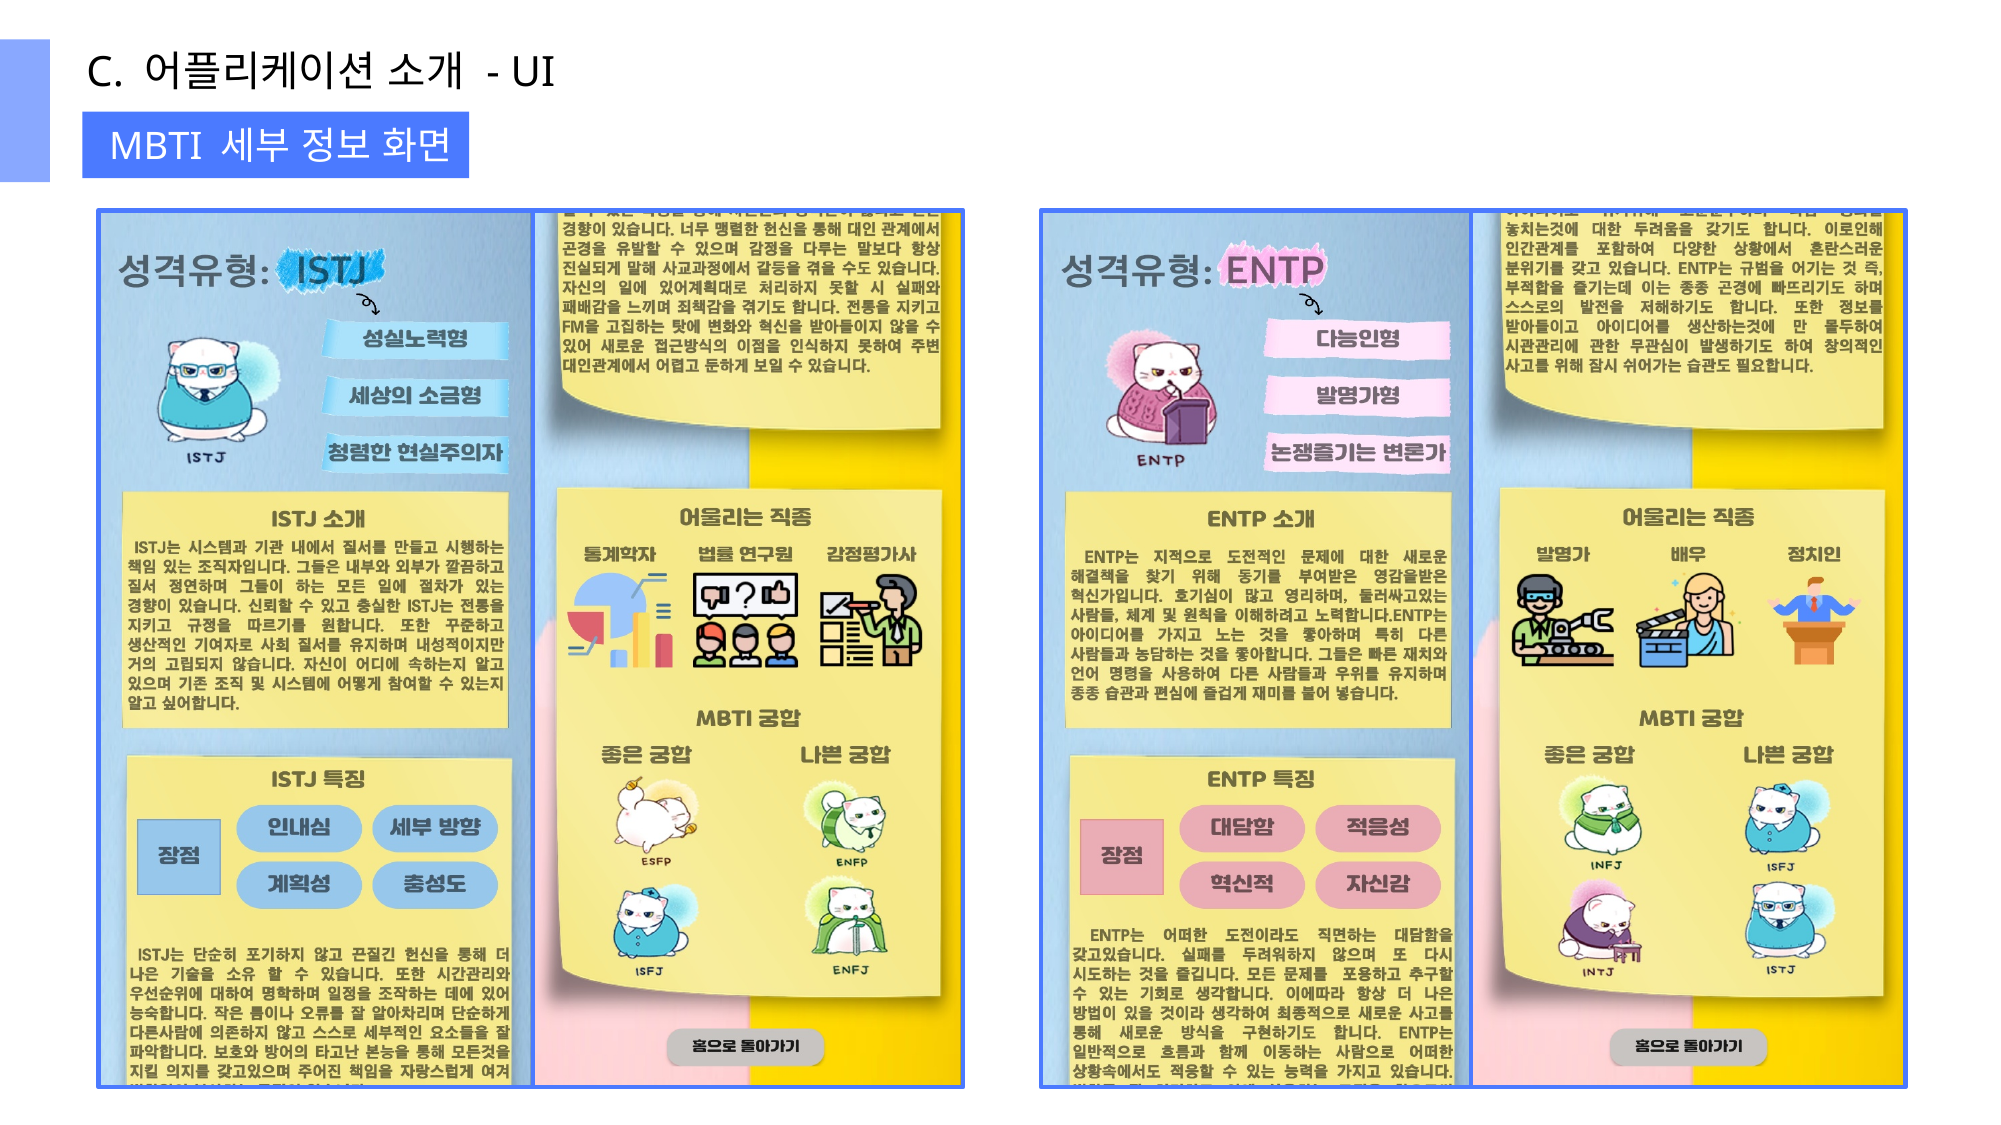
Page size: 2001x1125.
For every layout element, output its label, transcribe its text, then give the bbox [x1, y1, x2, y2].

text_box C. 어플리케이션 소개 - UI [49, 39, 2000, 106]
picture [1043, 212, 1904, 1085]
picture [100, 212, 961, 1085]
text_box MBTI 세부 정보 화면 [82, 111, 470, 179]
text_box [0, 38, 51, 183]
